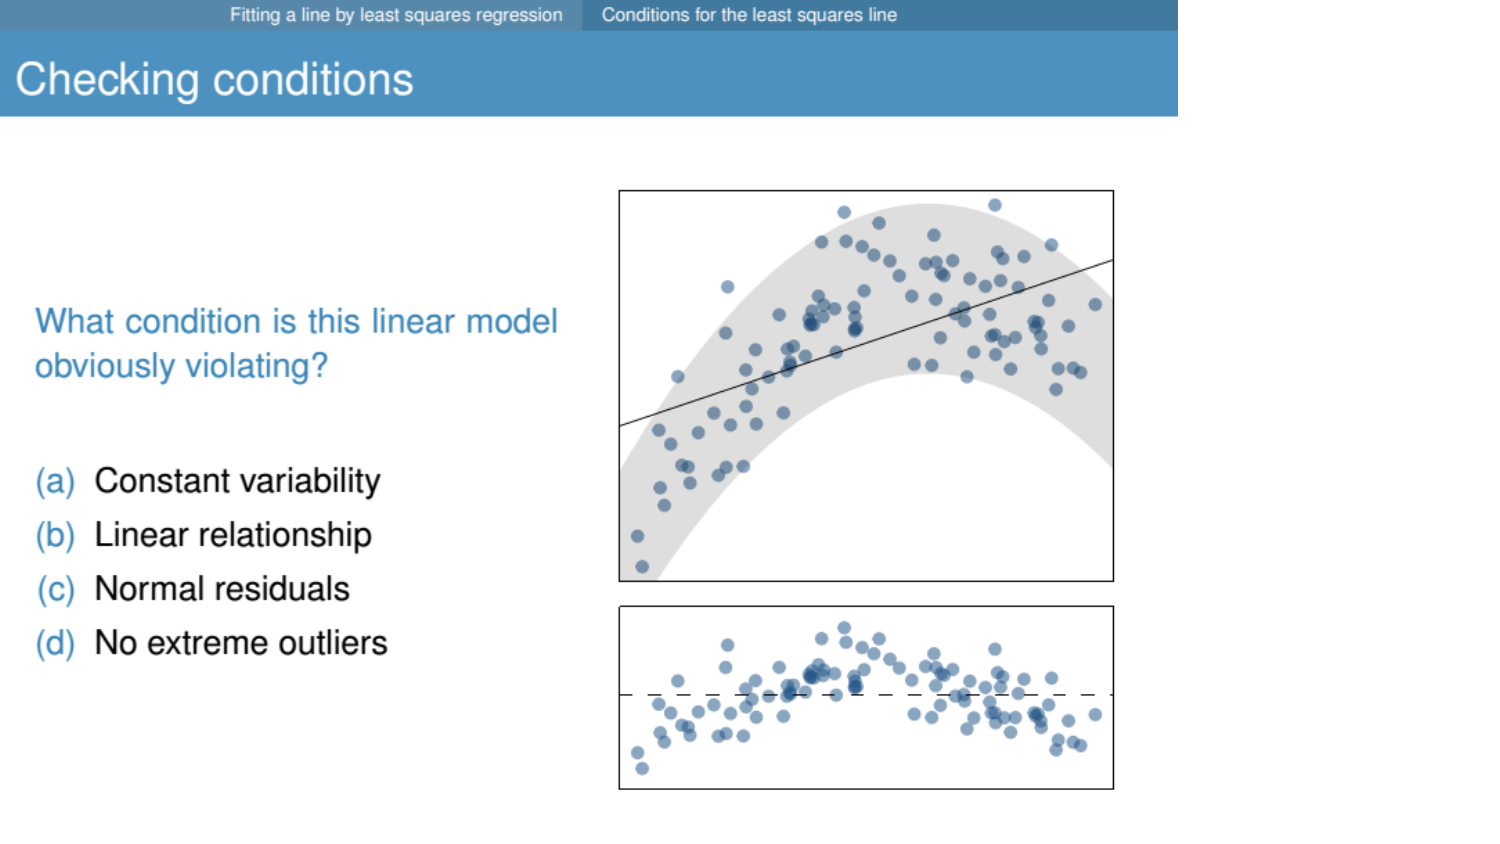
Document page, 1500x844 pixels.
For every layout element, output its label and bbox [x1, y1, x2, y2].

picture [0, 0, 1178, 809]
